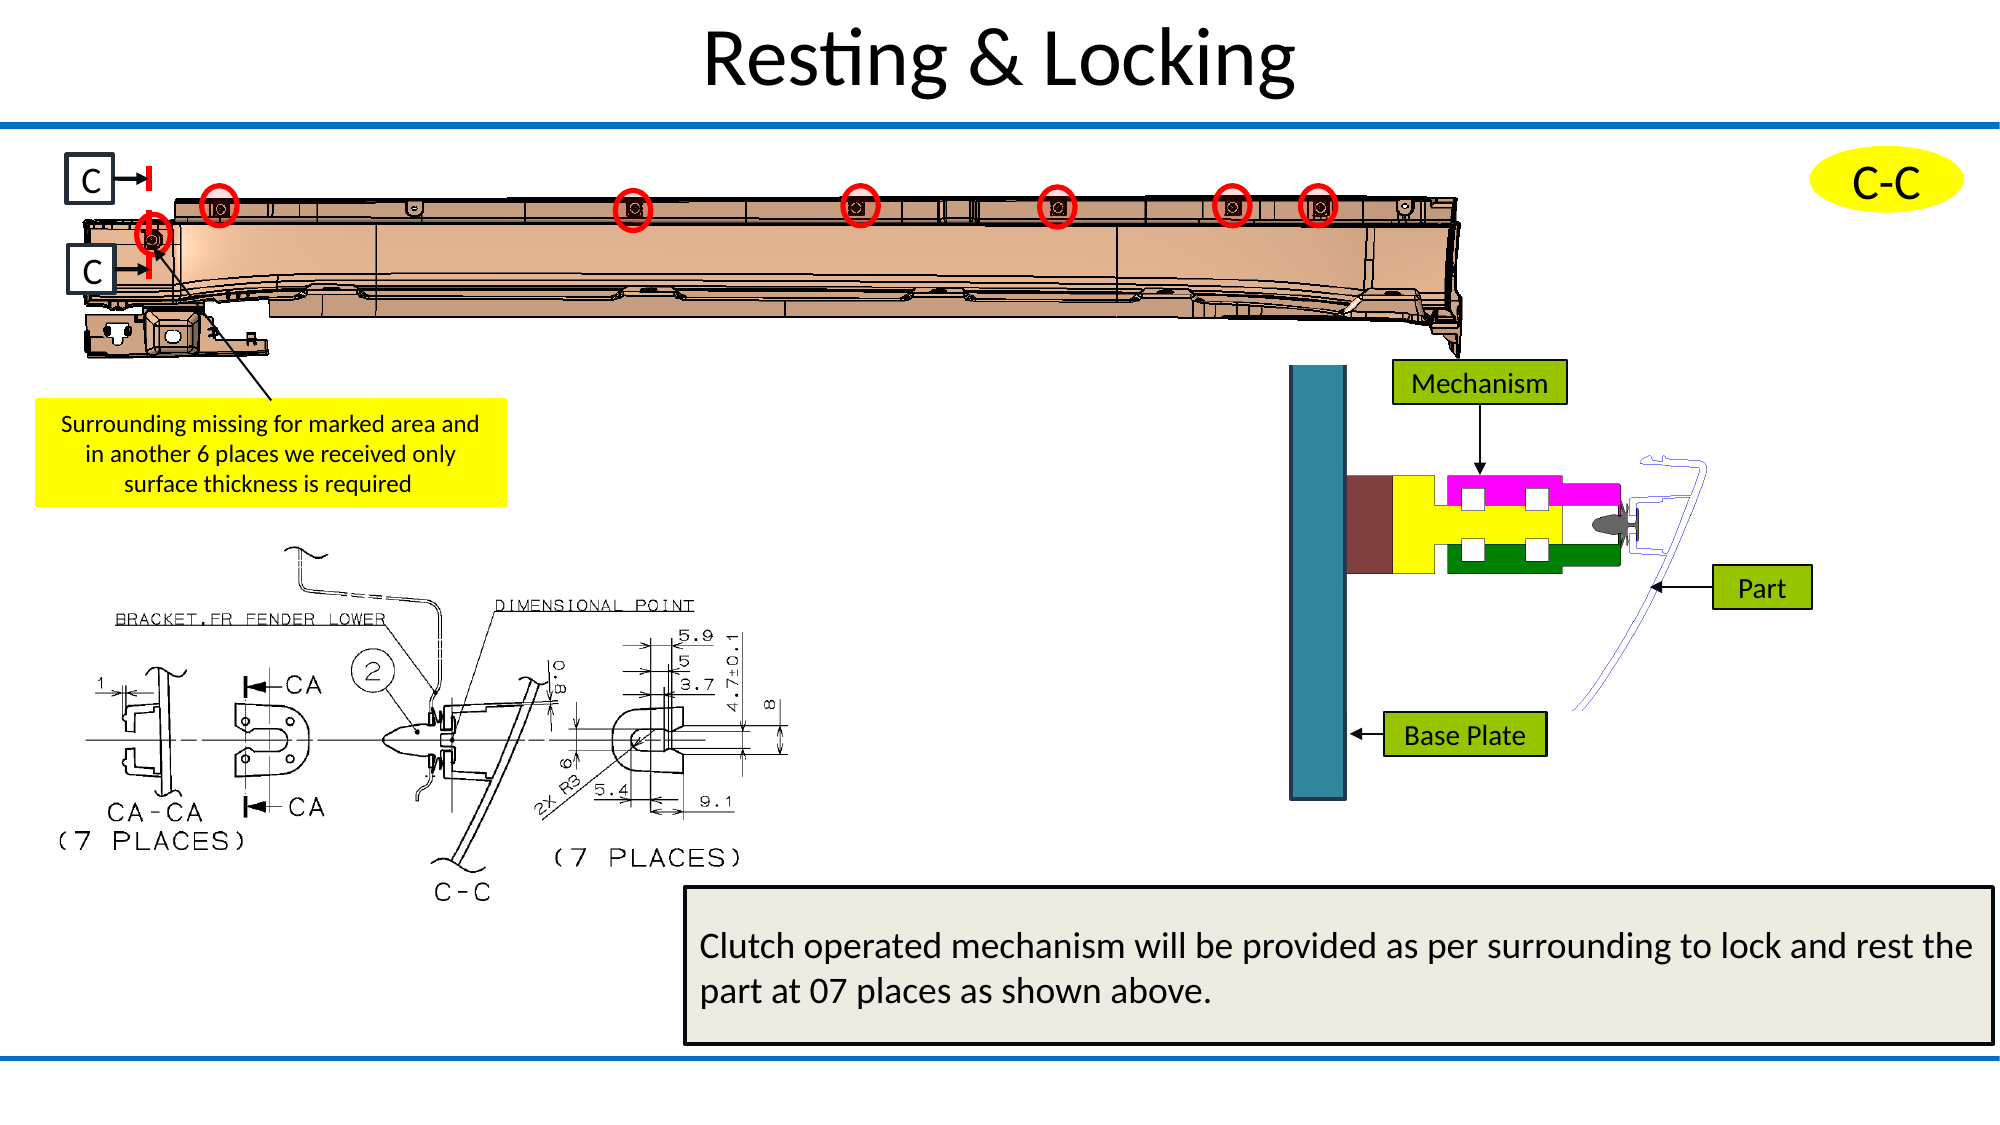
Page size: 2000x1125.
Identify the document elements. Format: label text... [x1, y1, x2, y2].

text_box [153, 254, 272, 401]
text_box Resting & Locking [687, 0, 1313, 110]
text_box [1291, 348, 1747, 800]
text_box Surrounding missing for marked area and in another 6 places we received only surface thickness is required [35, 398, 507, 507]
picture [81, 204, 148, 244]
text_box C-C [1809, 145, 1964, 213]
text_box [67, 244, 151, 294]
text_box Part [1752, 563, 1814, 611]
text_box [66, 154, 150, 204]
text_box Clutch operated mechanism will be provided as per surrounding to lock and rest the part at 07 places as shown above. [683, 885, 1995, 1046]
picture [22, 522, 791, 926]
picture [81, 159, 1468, 366]
